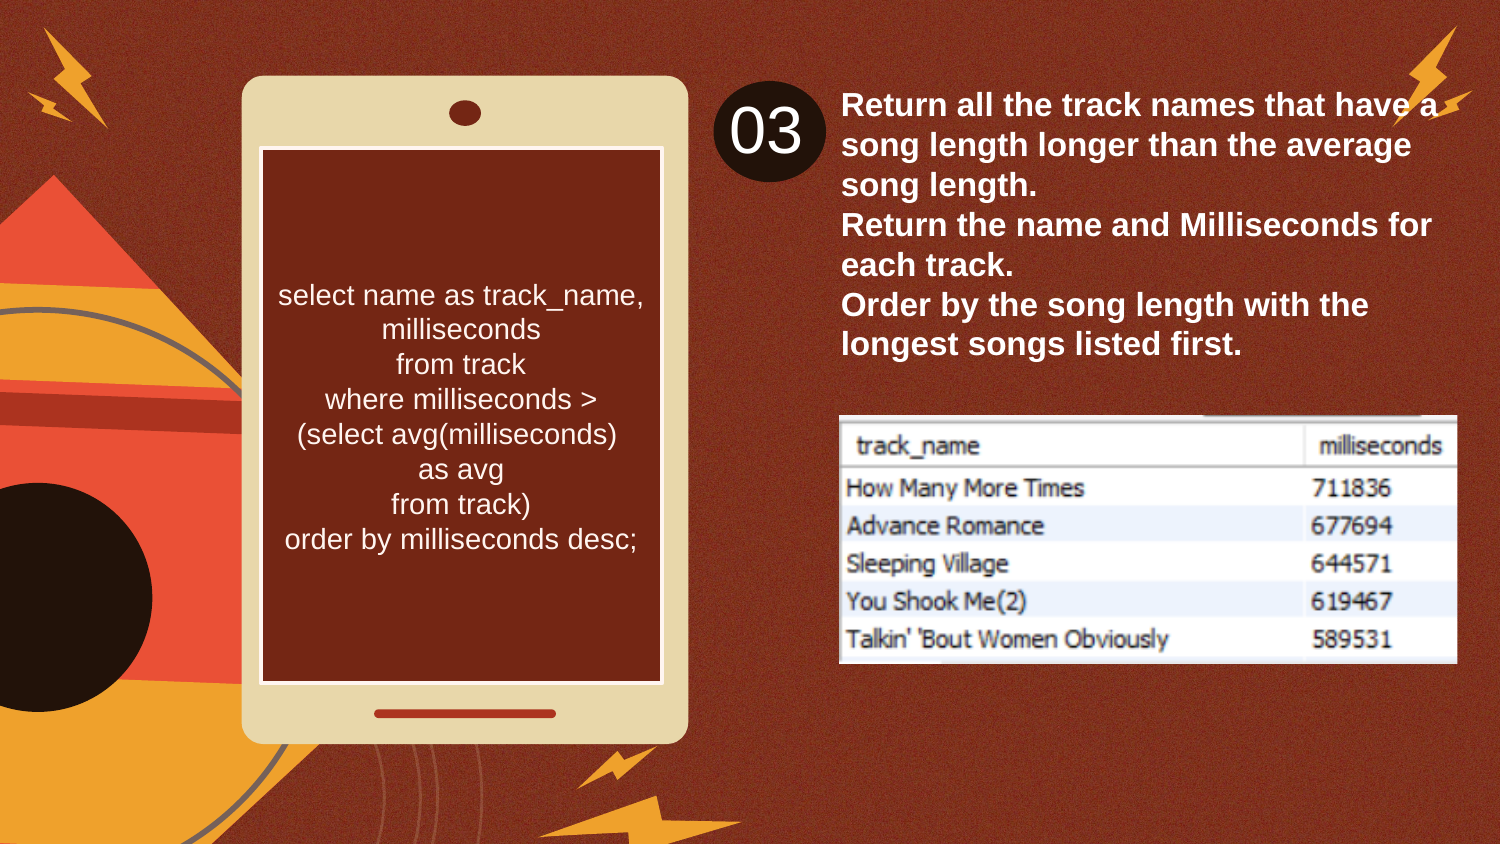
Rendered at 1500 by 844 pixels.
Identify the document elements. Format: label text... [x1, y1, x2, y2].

text_box 03 [665, 27, 867, 183]
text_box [0, 266, 734, 844]
text_box Return all the track names that have a song length longer than the average song length. Return the name and Milliseconds for each track. Order by the song length with the longest songs listed first. [826, 75, 1465, 370]
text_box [241, 75, 689, 745]
picture [838, 415, 1458, 665]
